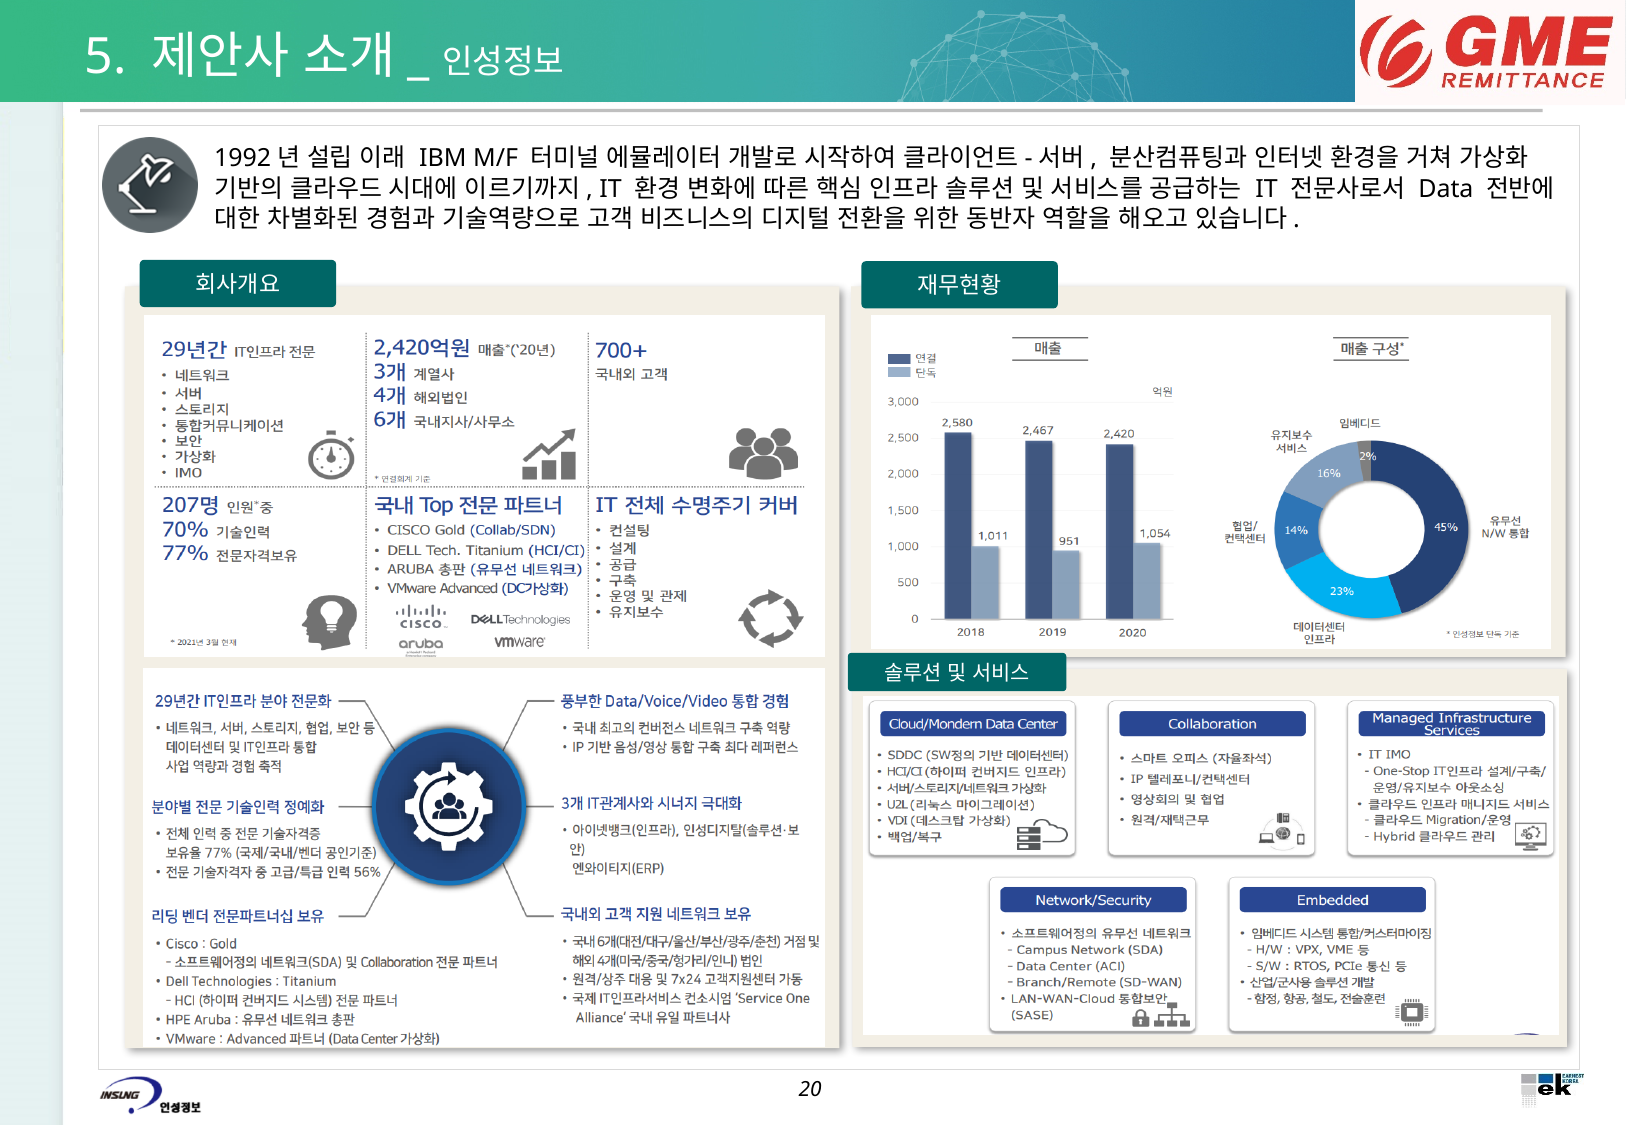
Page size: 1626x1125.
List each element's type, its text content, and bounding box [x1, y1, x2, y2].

text_box 1992년 설립 이래 IBM M/F 터미널 에뮬레이터 개발로 시작하여 클라이언트-서버, 분산컴퓨팅과 인터넷 환경을 거쳐 가상화 기반의 클라우드 시대에 이르기까지, IT 환경 변화에 따른 핵심 인프라 솔루션 및 서비스를 공급하는 IT 전문사로서 Data 전반에 대한 차별화된 경험과 기술역량으로 고객 비즈니스의 디지털 전환을 위한 동반자 역할을 해오고 있습니다. [199, 116, 1604, 258]
text_box [124, 286, 840, 1049]
text_box 솔루션 및 서비스 [847, 652, 1067, 692]
text_box 회사개요 [139, 259, 337, 308]
text_box 재무현황 [861, 261, 1058, 309]
text_box [852, 668, 1567, 1047]
text_box [851, 286, 1566, 657]
text_box 5. 제안사 소개_인성정보 [69, 5, 1451, 101]
picture [0, 0, 1626, 1125]
